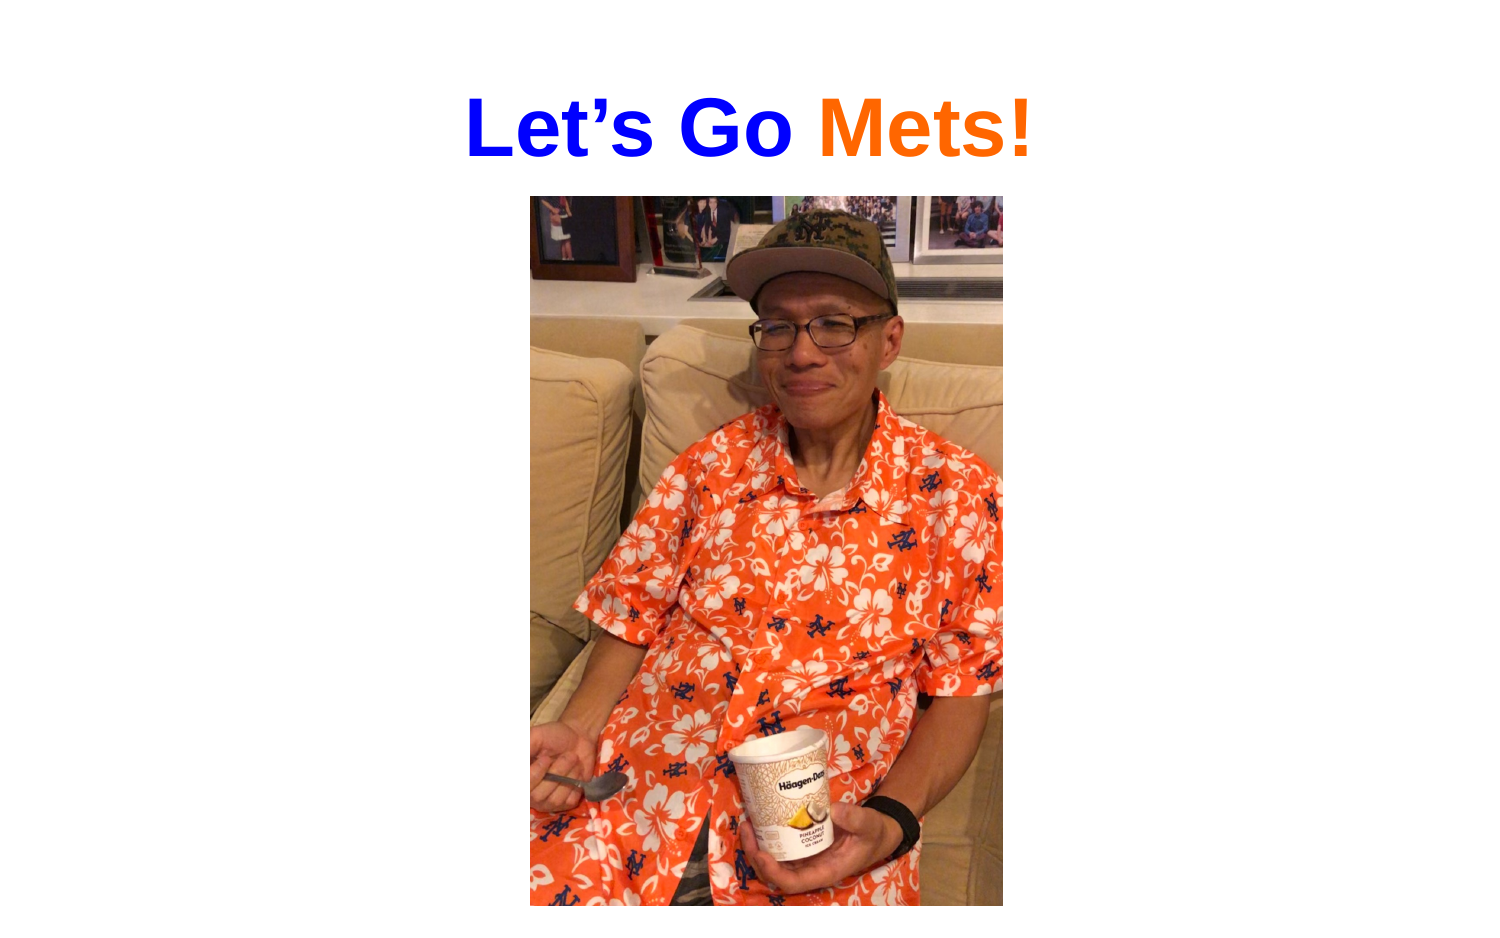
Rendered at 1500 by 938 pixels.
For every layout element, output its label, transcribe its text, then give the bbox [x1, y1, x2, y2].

picture [529, 196, 1003, 906]
text_box Let’s Go Mets! [0, 66, 1500, 181]
